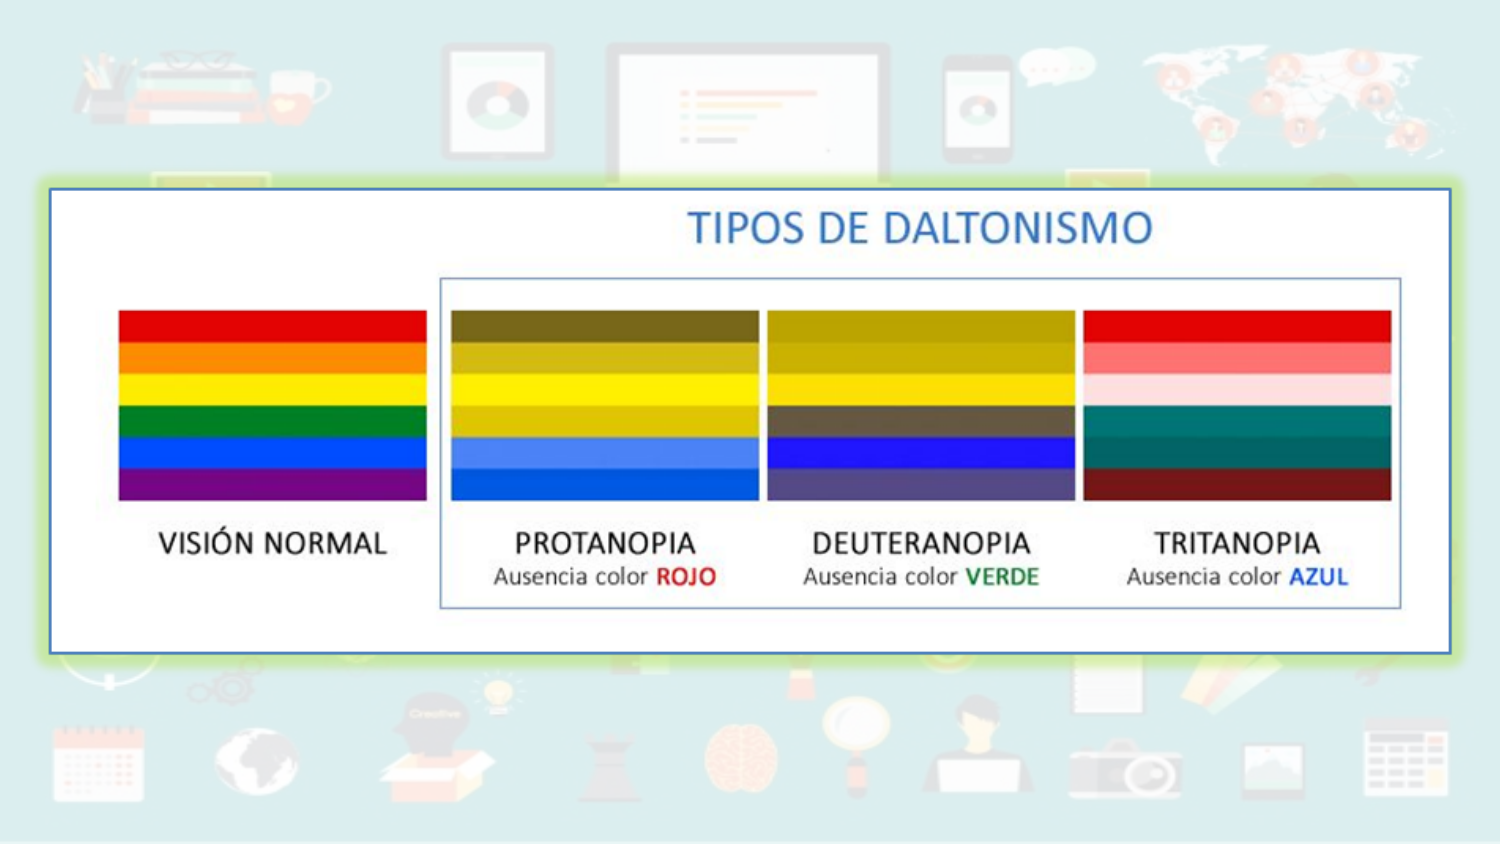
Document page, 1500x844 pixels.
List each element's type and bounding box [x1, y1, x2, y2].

picture [22, 161, 1479, 682]
